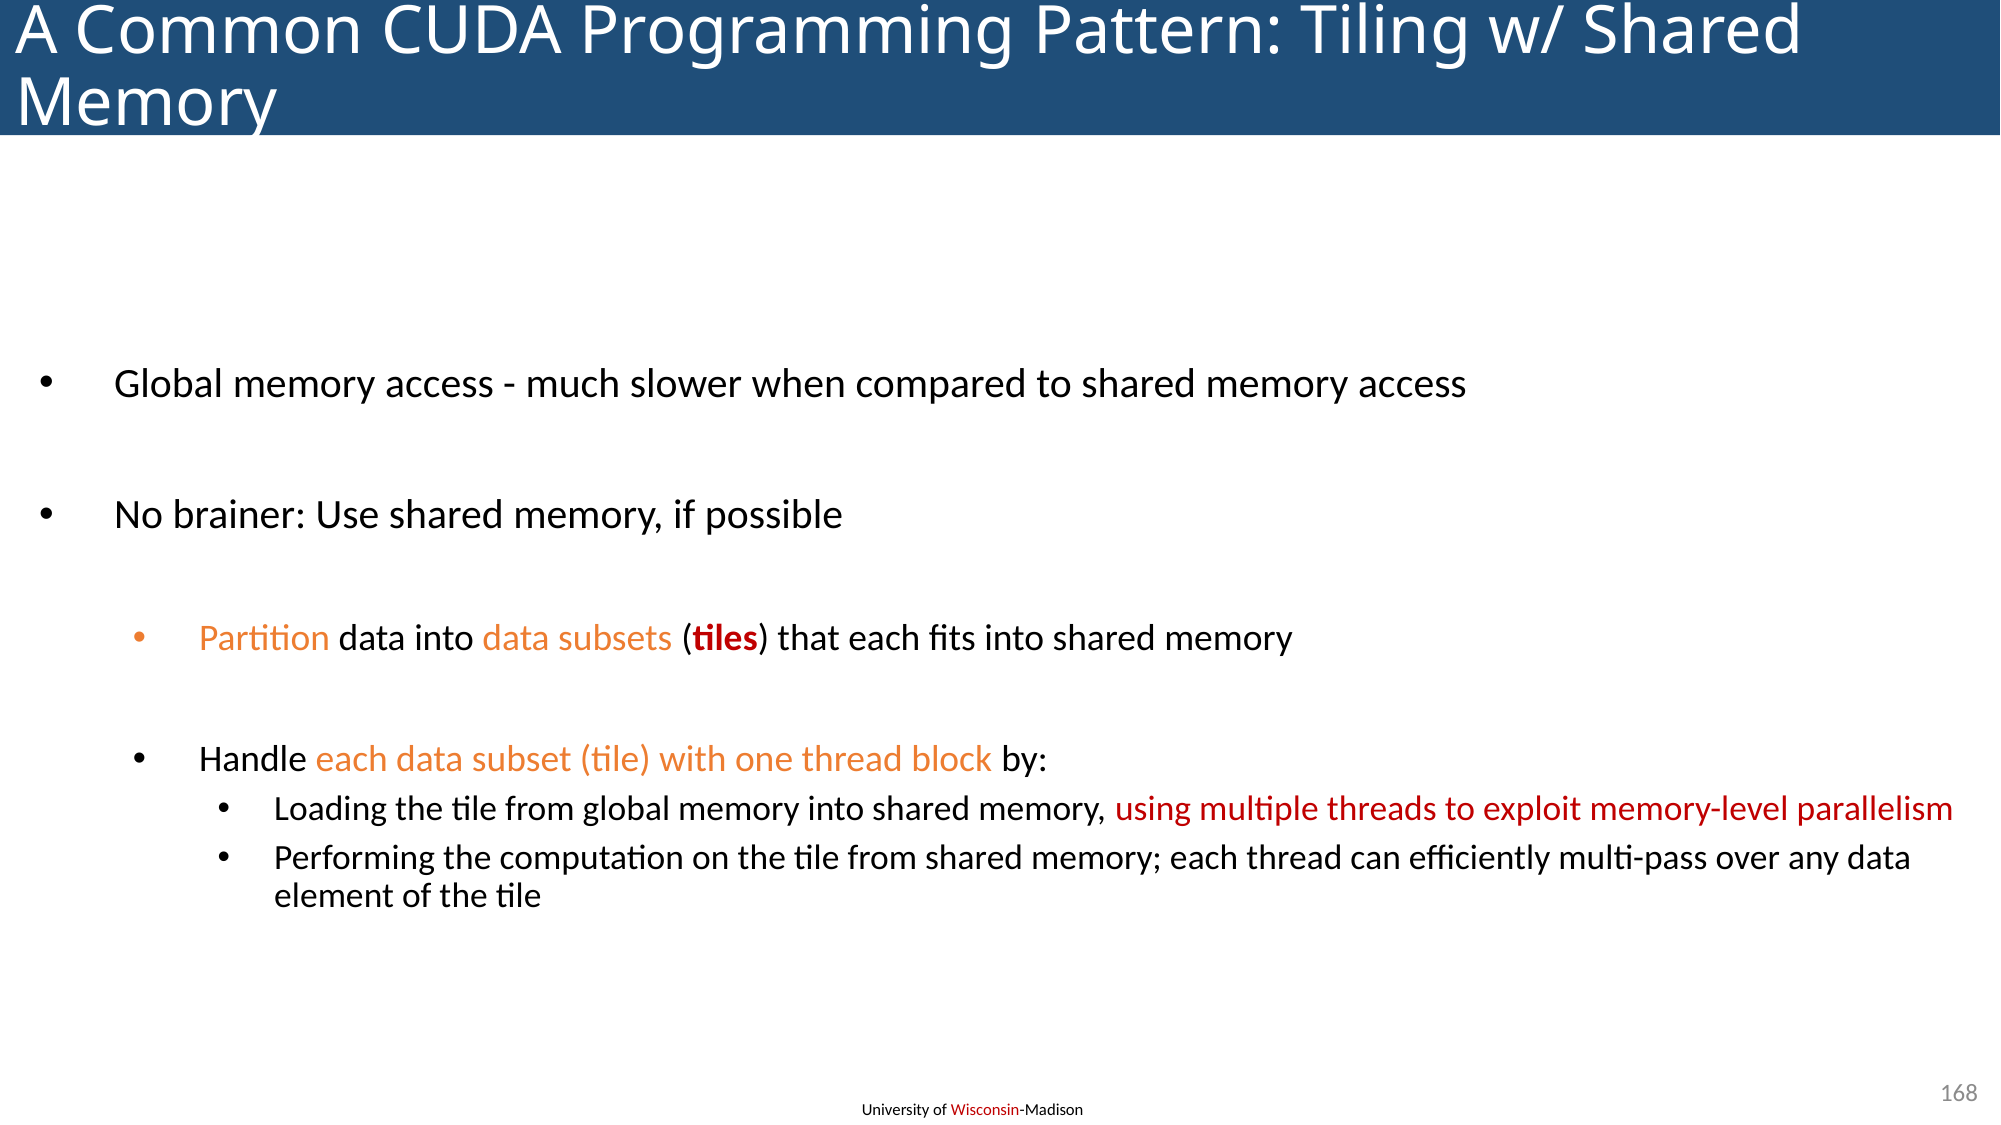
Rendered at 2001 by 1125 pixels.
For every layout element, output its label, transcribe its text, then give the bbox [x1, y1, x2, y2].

title A Common CUDA Programming Pattern: Tiling w/ Shared Memory [0, 0, 2000, 136]
list Global memory access - much slower when compared to shared memory access No brainer: Use shared memory, if possible Partition data into data subsets (tiles) that each fits into shared memory Handle each data subset (tile) with one thread block by: Loading the tile from global memory into shared memory, using multiple threads to exploit memory-level parallelism Performing the computation on the tile from shared memory; each thread can efficiently multi-pass over any data element of the tile [24, 217, 1977, 1043]
slide_number 168 [1879, 1069, 1994, 1114]
